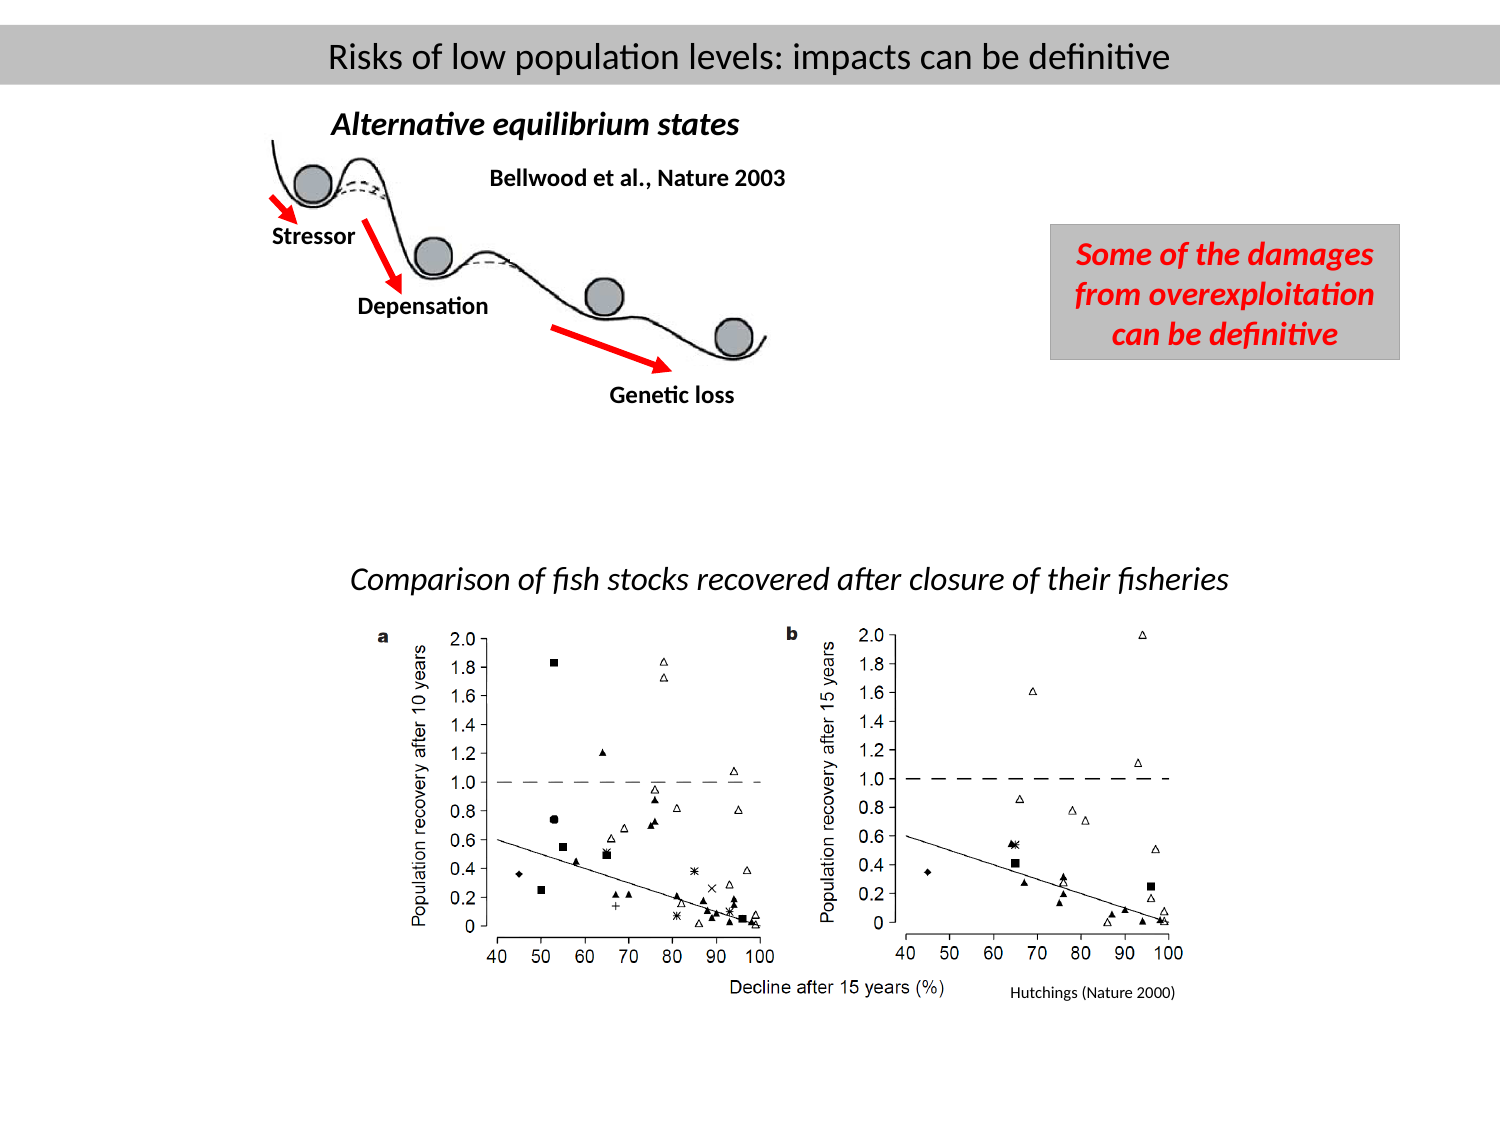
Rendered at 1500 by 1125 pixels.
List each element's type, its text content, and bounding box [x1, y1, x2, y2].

text_box Risks of low population levels: impacts can be definitive [0, 24, 1500, 85]
text_box Bellwood et al., Nature 2003 [774, 154, 816, 200]
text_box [332, 219, 515, 328]
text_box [551, 326, 774, 418]
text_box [238, 196, 390, 258]
text_box Some of the damages from overexploitation can be definitive [1050, 224, 1400, 360]
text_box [263, 94, 771, 370]
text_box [287, 549, 1295, 1016]
